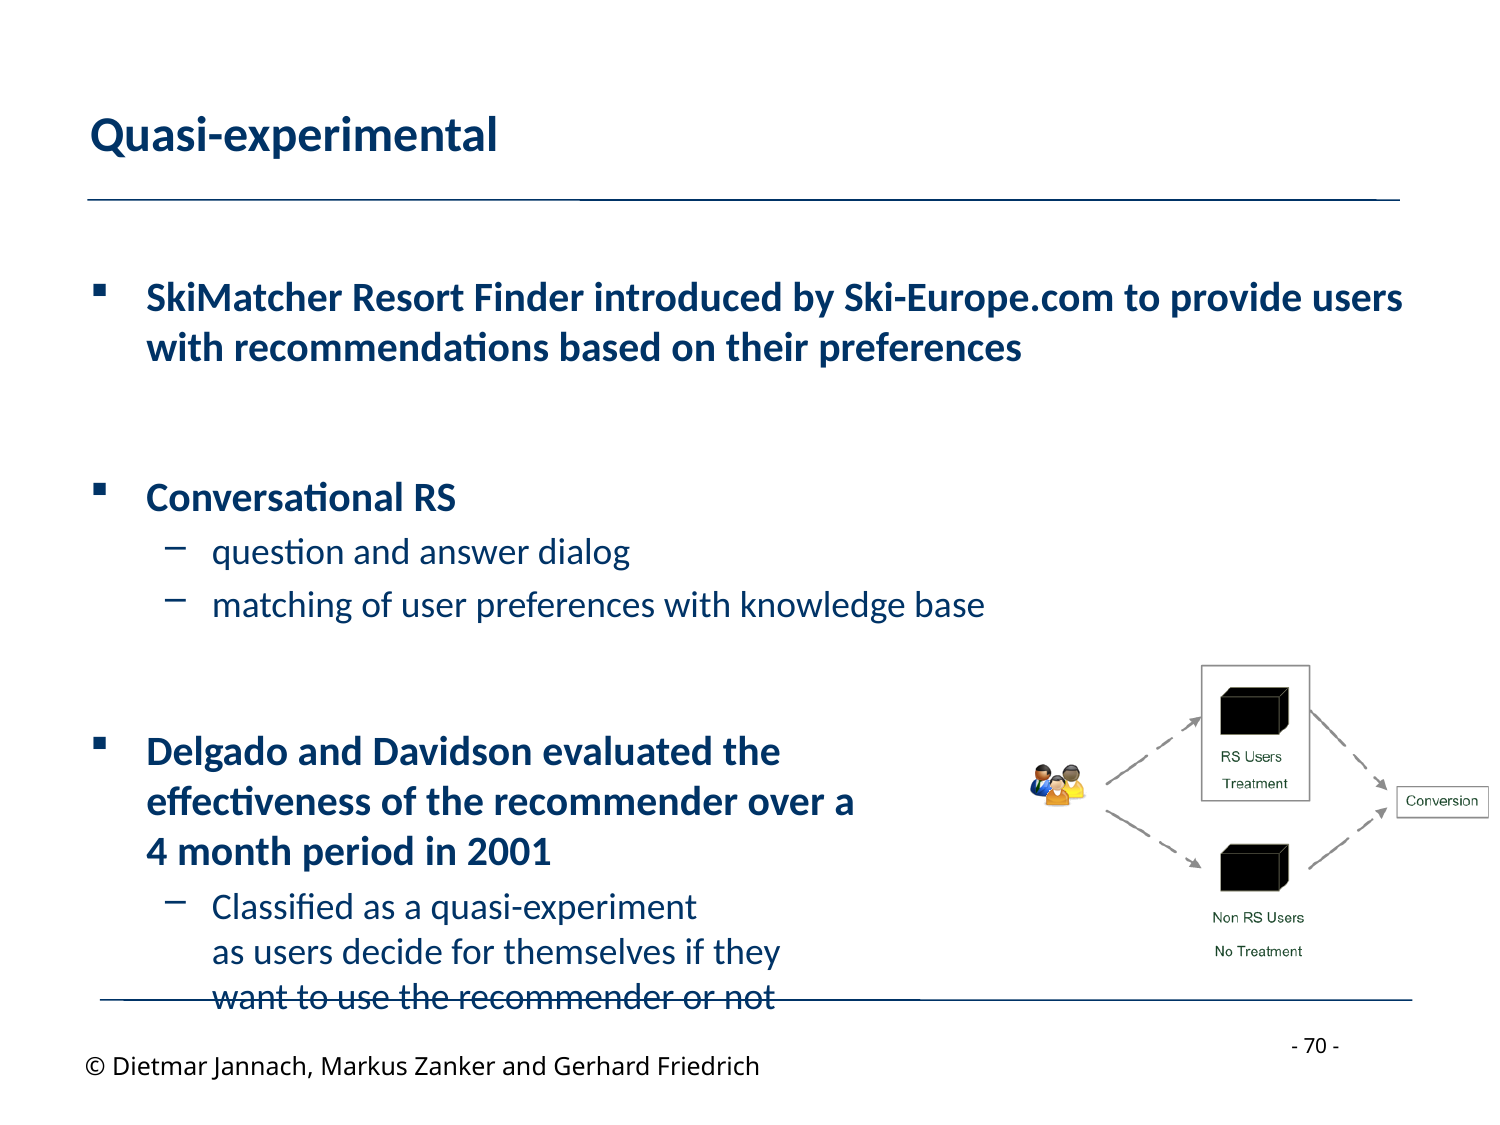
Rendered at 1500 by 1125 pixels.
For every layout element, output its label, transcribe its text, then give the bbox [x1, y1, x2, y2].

picture [1019, 663, 1489, 962]
list SkiMatcher Resort Finder introduced by Ski-Europe.com to provide users with recommendations based on their preferences Conversational RS question and answer dialog matching of user preferences with knowledge base Delgado and Davidson evaluated the effectiveness of the recommender over a 4 month period in 2001 Classified as a quasi-experiment as users decide for themselves if they want to use the recommender or not [74, 262, 1426, 1006]
title Quasi-experimental [74, 37, 1426, 226]
